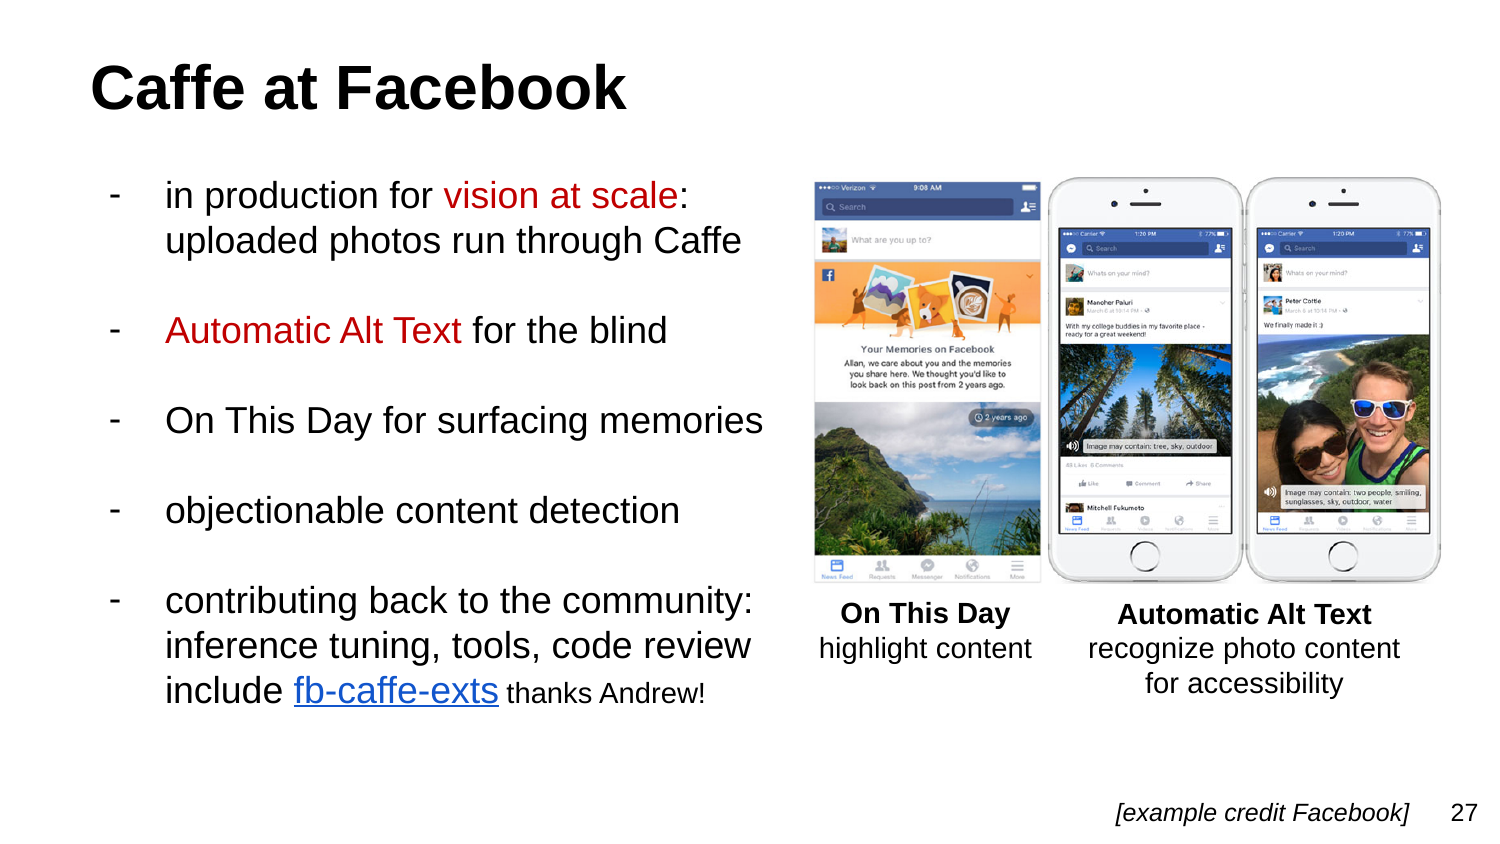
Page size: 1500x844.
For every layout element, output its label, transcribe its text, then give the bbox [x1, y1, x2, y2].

text_box in production for vision at scale: uploaded photos run through Caffe Automatic Alt Text for the blind On This Day for surfacing memories objectionable content detection contributing back to the community: inference tuning, tools, code review include fb-caffe-exts thanks Andrew! [75, 155, 787, 763]
text_box [example credit Facebook] [909, 784, 1426, 839]
picture [808, 177, 1043, 584]
text_box On This Day highlight content [788, 583, 1064, 676]
picture [1047, 177, 1442, 584]
text_box Automatic Alt Text recognize photo content for accessibility [1047, 601, 1442, 694]
title Caffe at Facebook [75, 0, 1425, 137]
slide_number ‹#› [1403, 779, 1494, 844]
